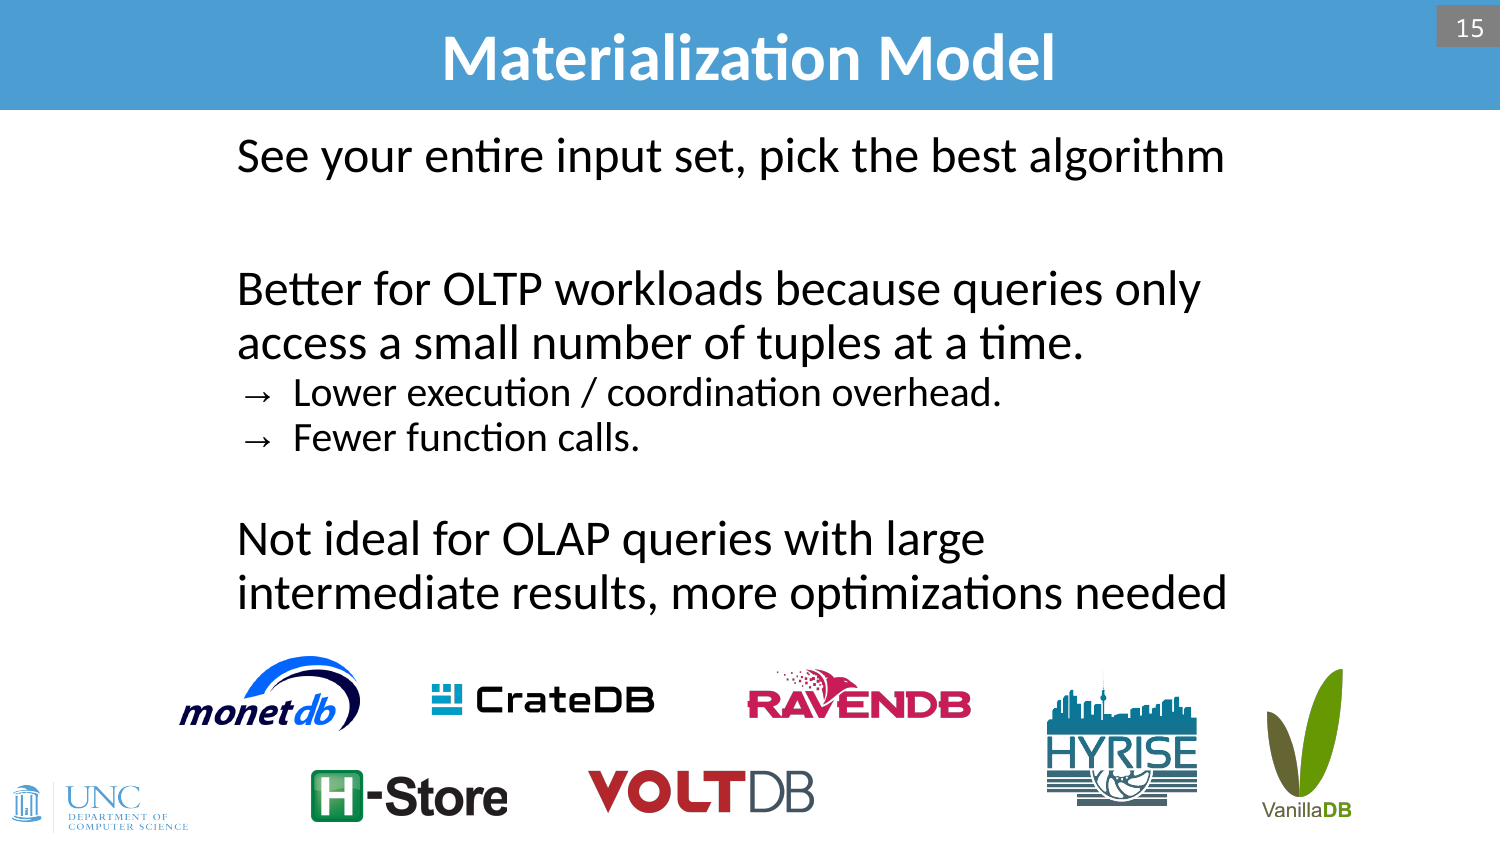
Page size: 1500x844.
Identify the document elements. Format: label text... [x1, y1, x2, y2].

picture [12, 782, 188, 833]
slide_number 15 [1436, 5, 1500, 47]
title Materialization Model [0, 0, 1500, 110]
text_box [178, 656, 1198, 814]
list See your entire input set, pick the best algorithm Better for OLTP workloads because queries only access a small number of tuples at a time. Lower execution / coordination overhead. Fewer function calls. Not ideal for OLAP queries with large intermediate results, more optimizations needed [221, 121, 1272, 722]
picture [310, 769, 507, 823]
picture [1262, 669, 1351, 817]
